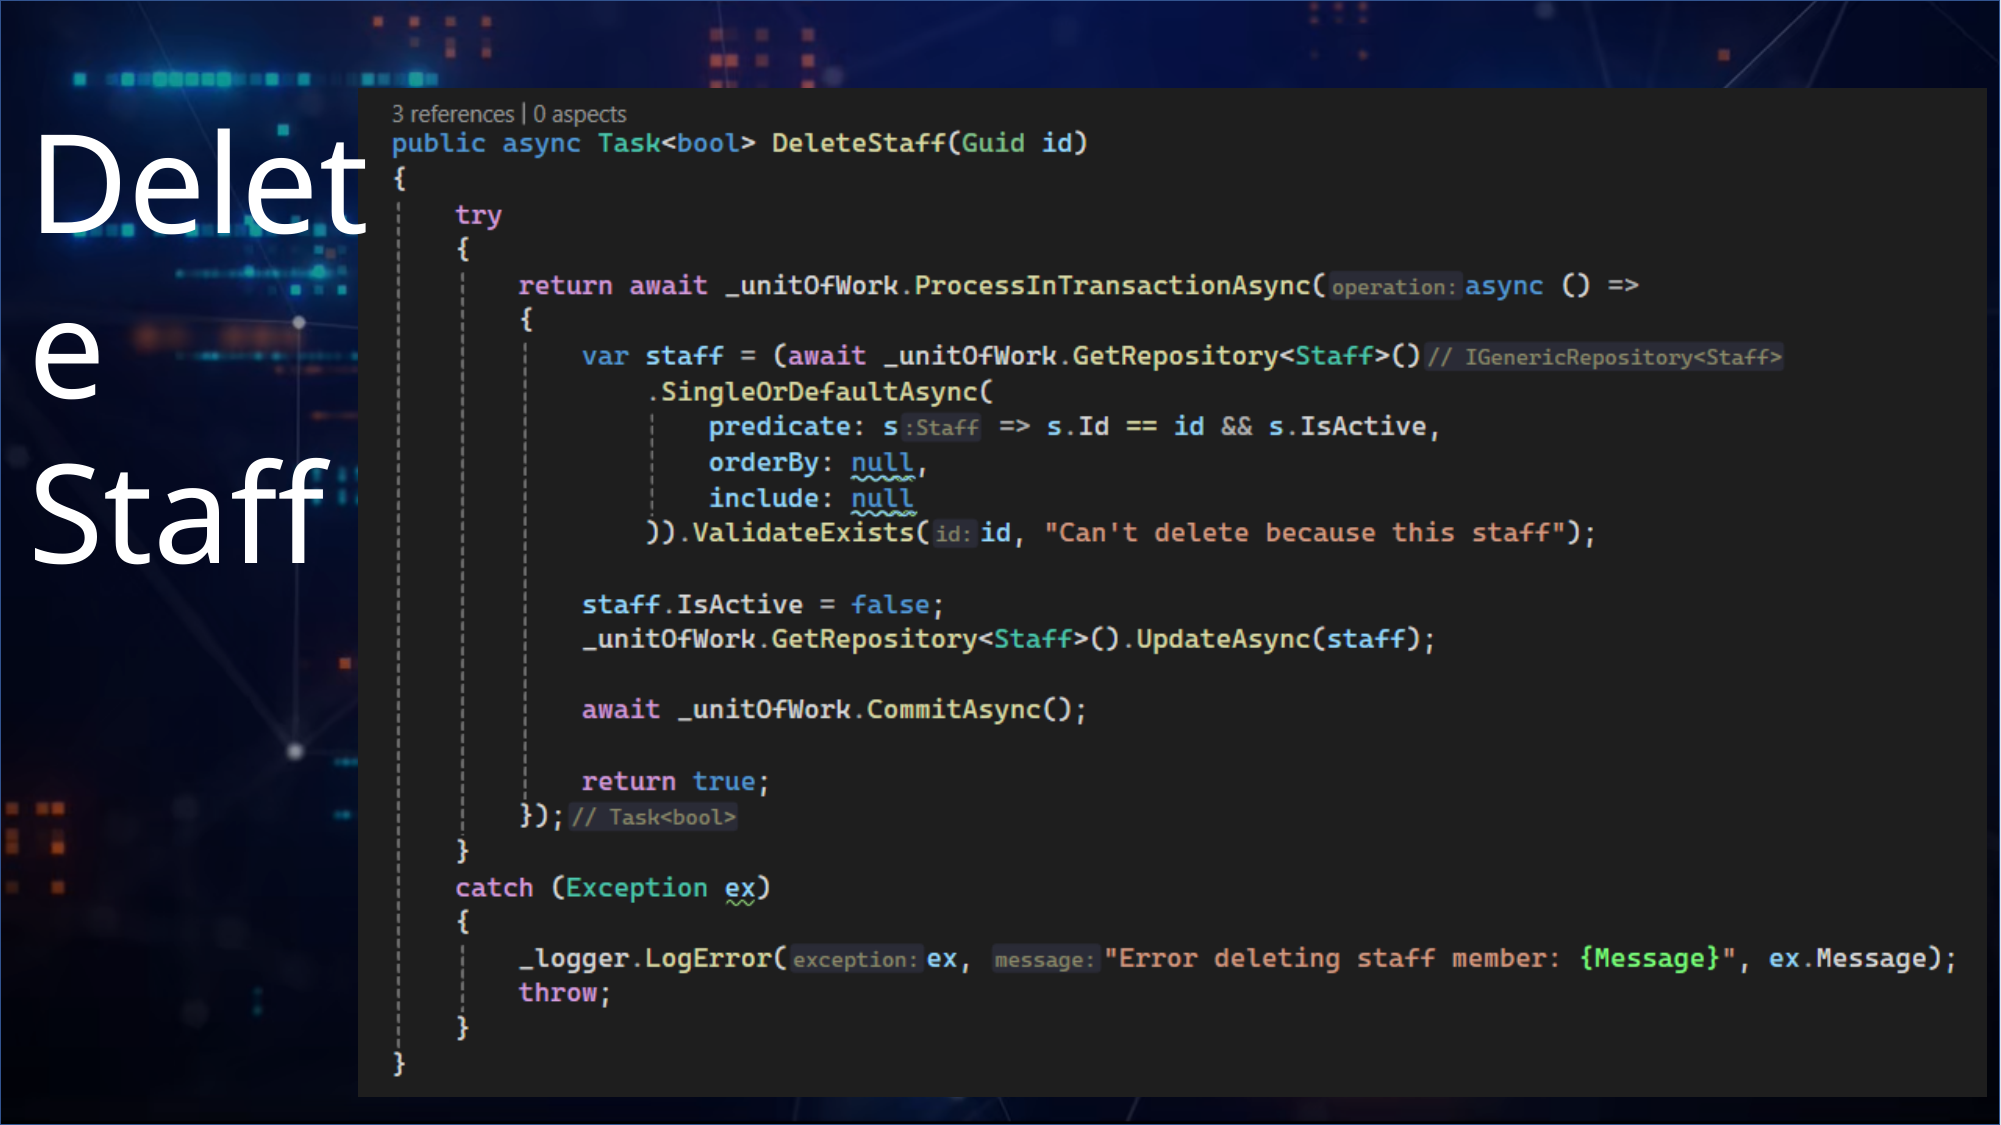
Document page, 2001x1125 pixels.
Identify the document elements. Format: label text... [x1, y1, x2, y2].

text_box Delete Staff [13, 88, 358, 598]
picture [1, 1, 1999, 1124]
